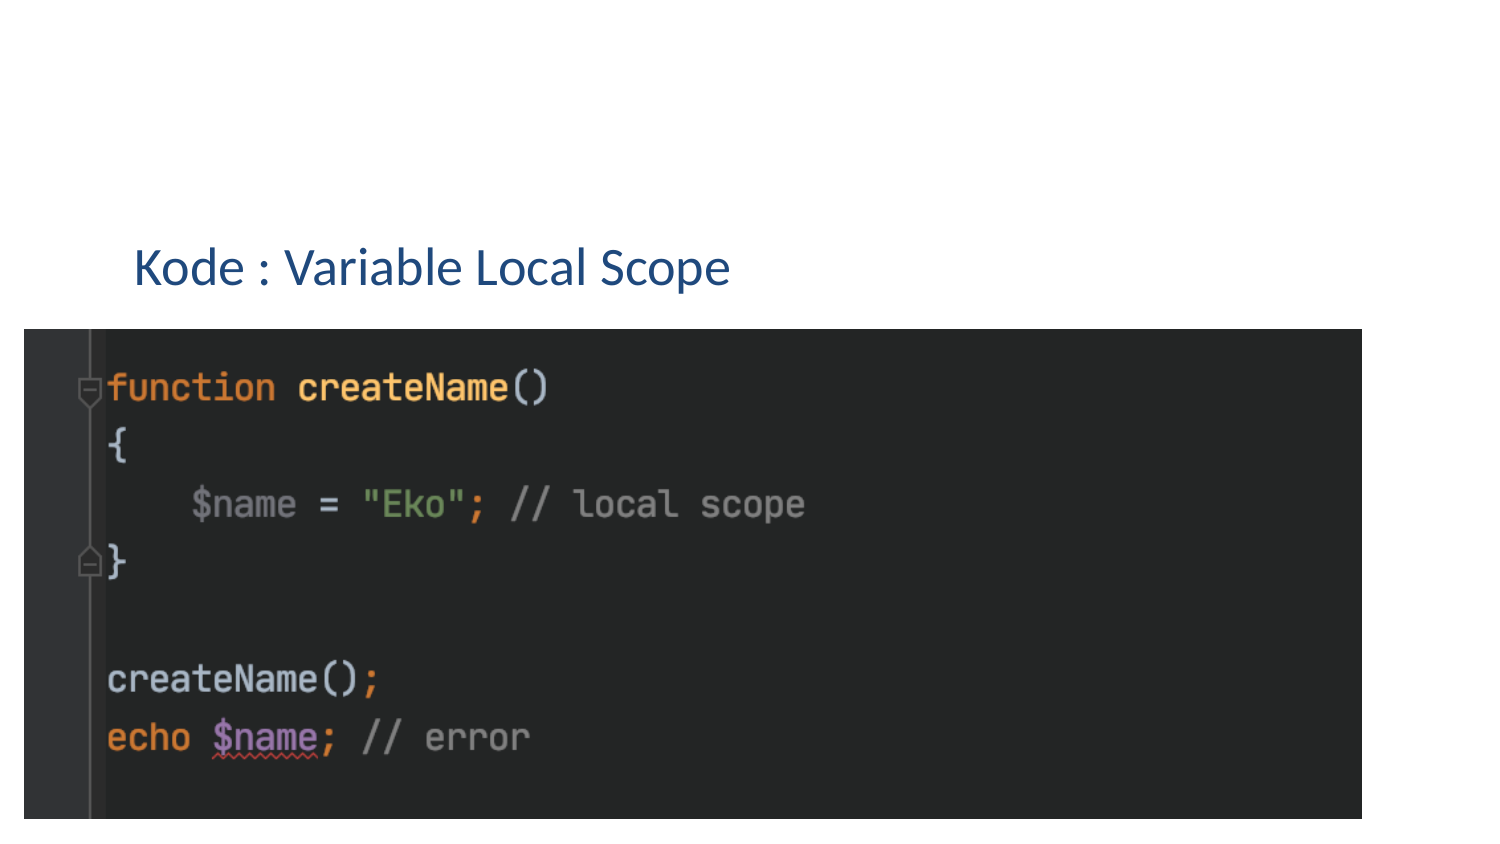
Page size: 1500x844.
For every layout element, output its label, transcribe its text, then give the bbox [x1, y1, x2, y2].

picture [24, 328, 1362, 819]
title Kode : Variable Local Scope [119, 216, 1381, 305]
